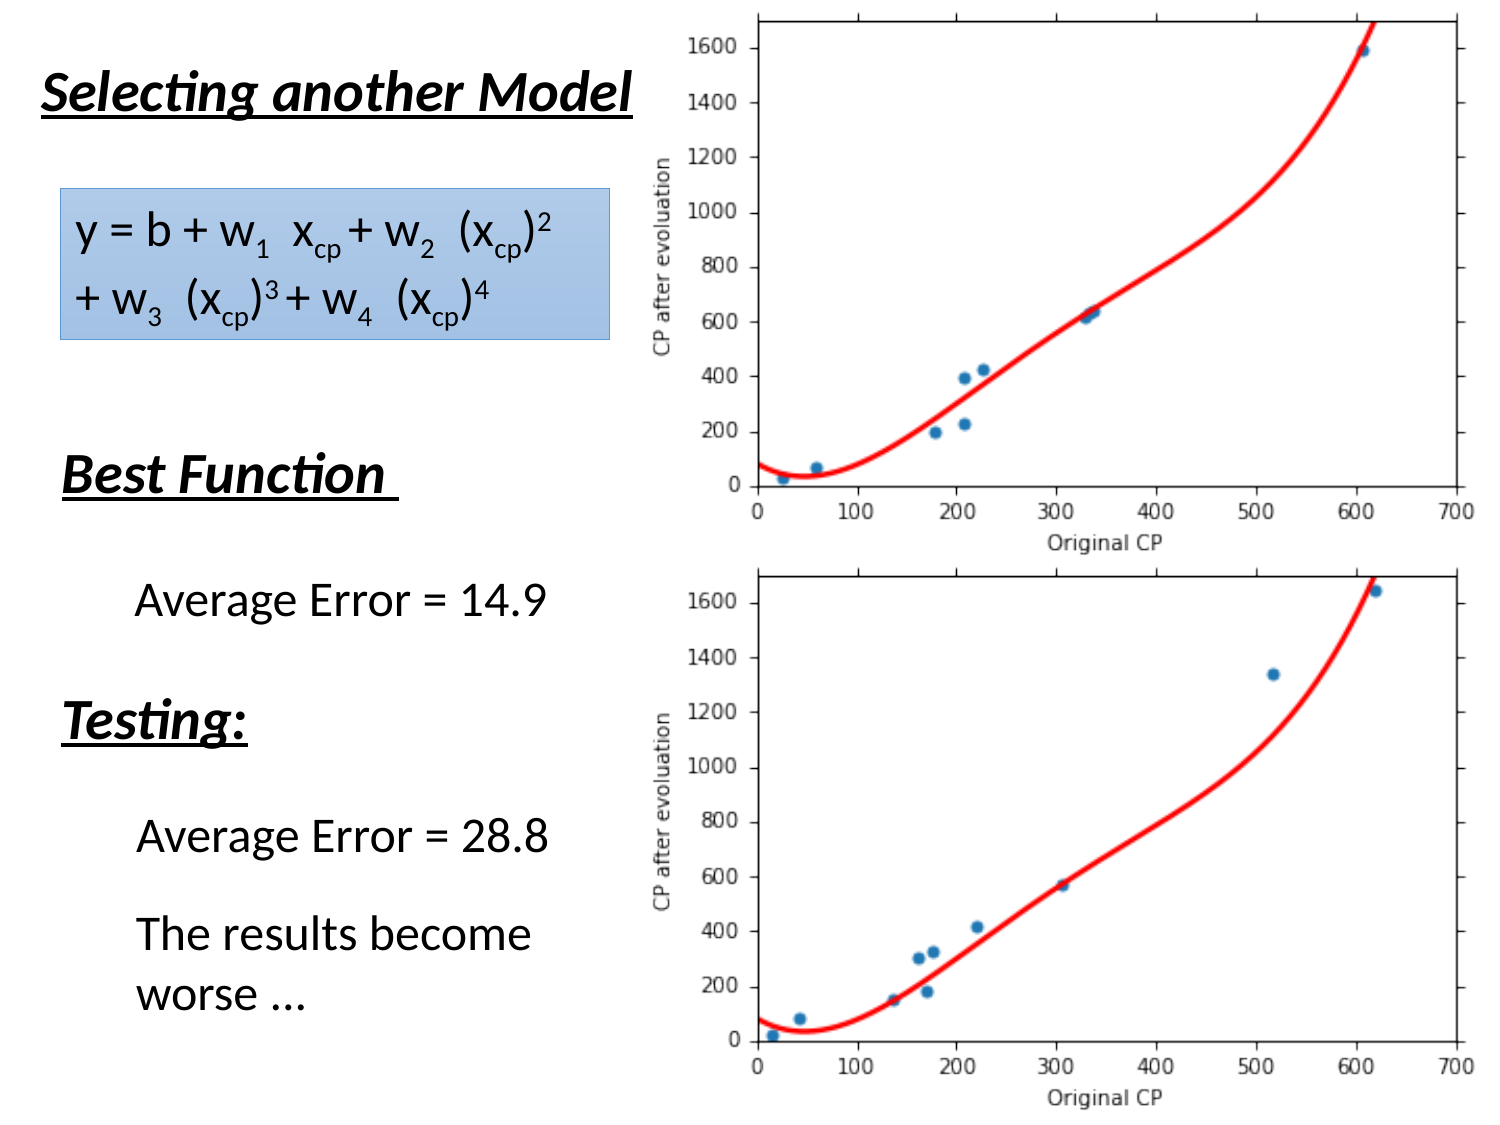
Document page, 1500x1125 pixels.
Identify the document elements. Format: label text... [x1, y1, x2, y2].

text_box Testing: [46, 673, 263, 759]
text_box Average Error = 14.9 [112, 559, 581, 635]
picture [641, 0, 1490, 1125]
text_box Best Function [47, 427, 415, 513]
text_box Selecting another Model [26, 45, 641, 131]
text_box Average Error = 28.8 [121, 794, 641, 870]
text_box The results become worse ... [121, 893, 610, 1029]
